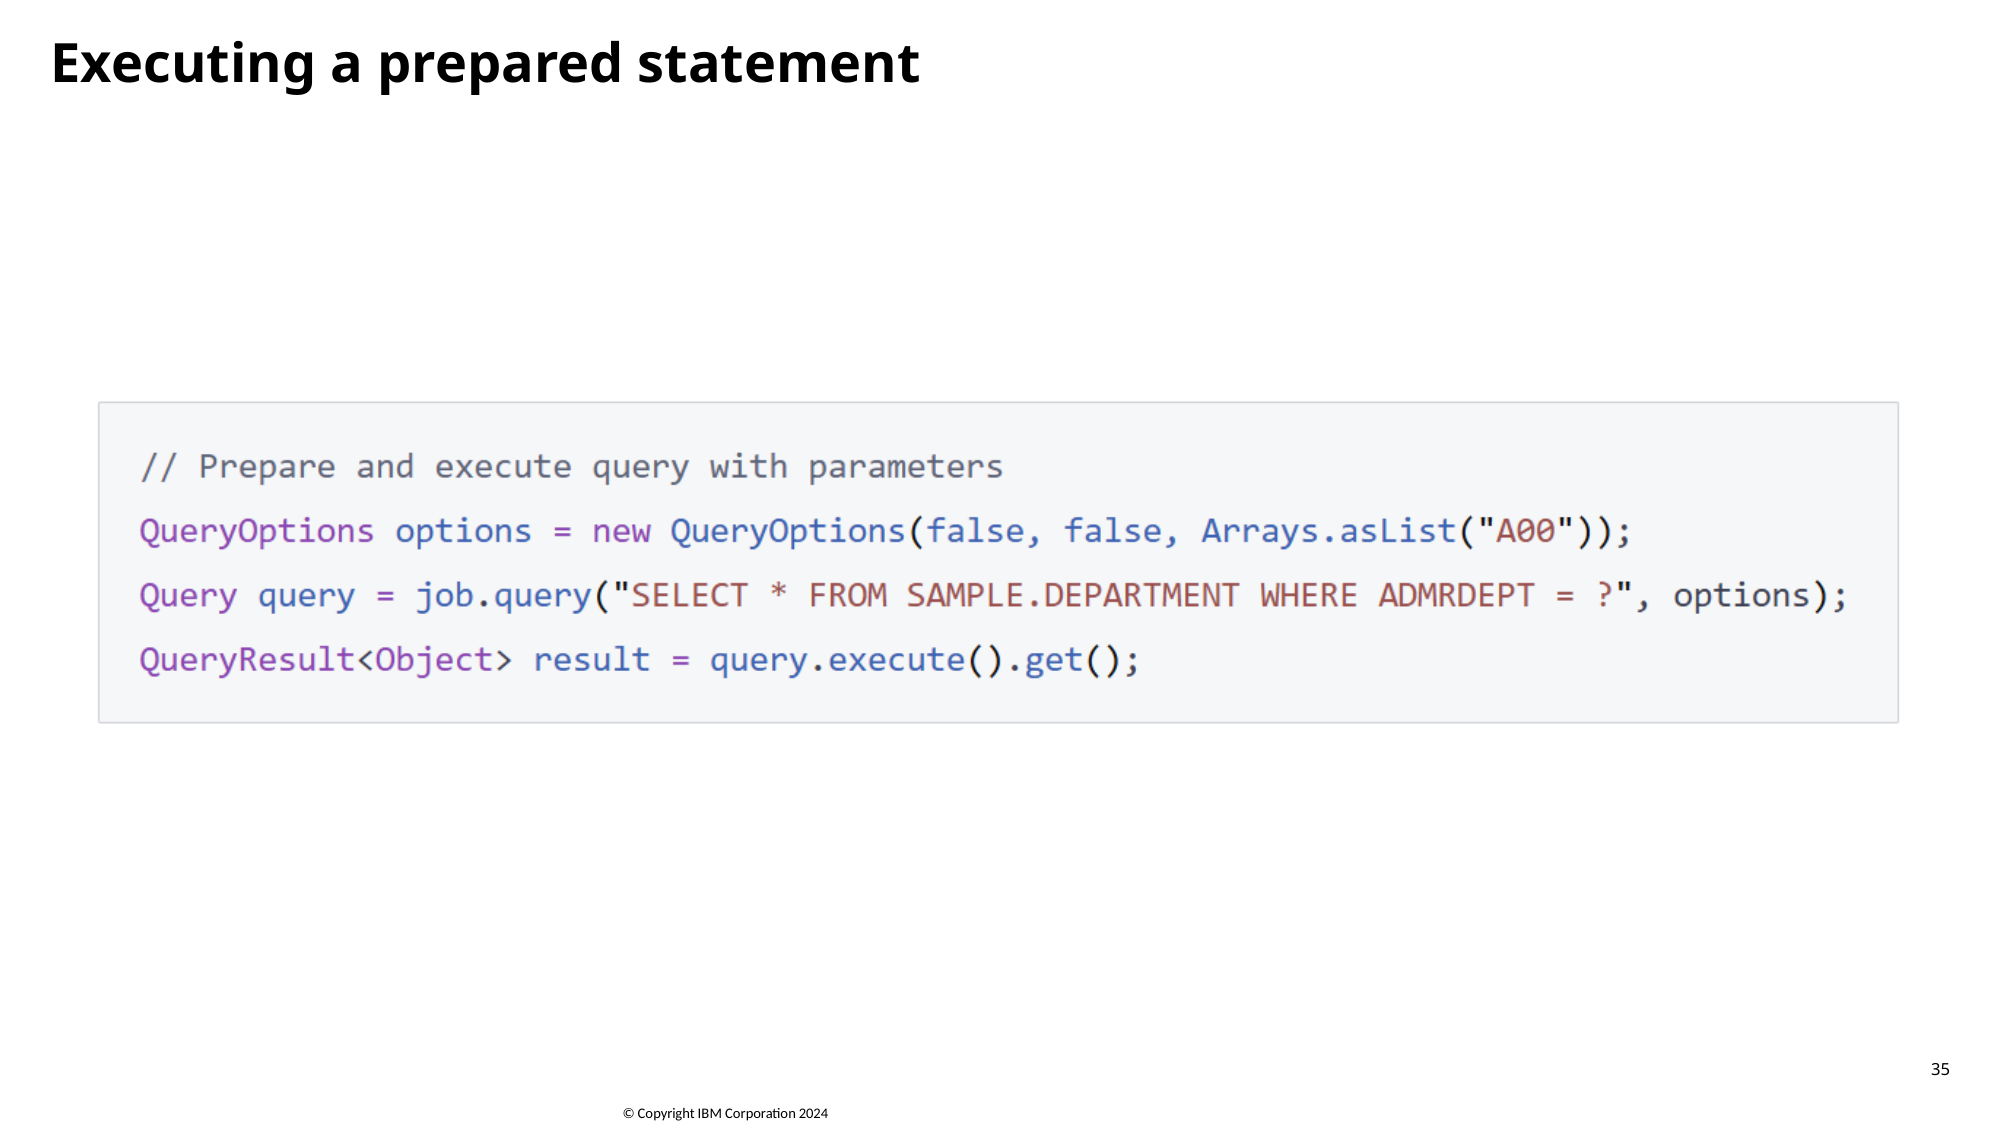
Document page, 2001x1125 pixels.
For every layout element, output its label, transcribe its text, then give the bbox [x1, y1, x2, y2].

picture [91, 393, 1909, 732]
title Executing a prepared statement [50, 36, 1723, 97]
slide_number 35 [1500, 1055, 1950, 1086]
